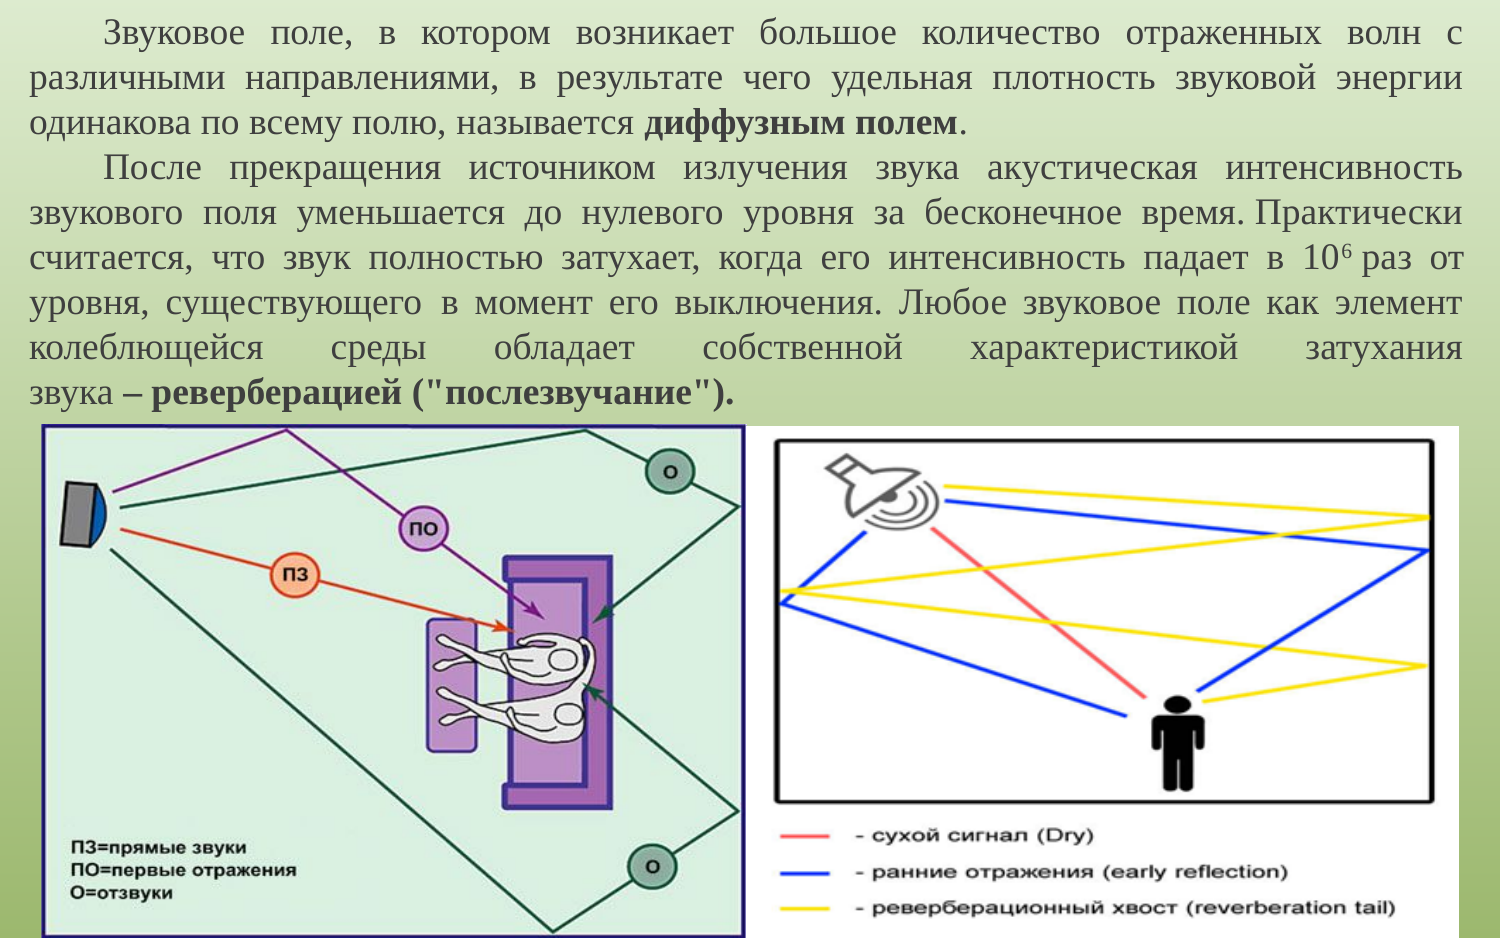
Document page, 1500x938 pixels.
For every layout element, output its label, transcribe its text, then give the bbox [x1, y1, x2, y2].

text_box Звуковое поле, в котором возникает большое количество отраженных волн с различными направлениями, в результате чего удельная плотность звуковой энергии одинакова по всему полю, называется диффузным полем. После прекращения источником излучения звука акустическая интенсивность звукового поля уменьшается до нулевого уровня за бесконечное время. Практически считается, что звук полностью затухает, когда его интенсивность падает в 106 раз от уровня, существующего в момент его выключения. Любое звуковое поле как элемент колеблющейся среды обладает собственной характеристикой затухания звука – реверберацией ("послезвучание"). [14, 0, 1480, 420]
picture [40, 423, 1459, 938]
